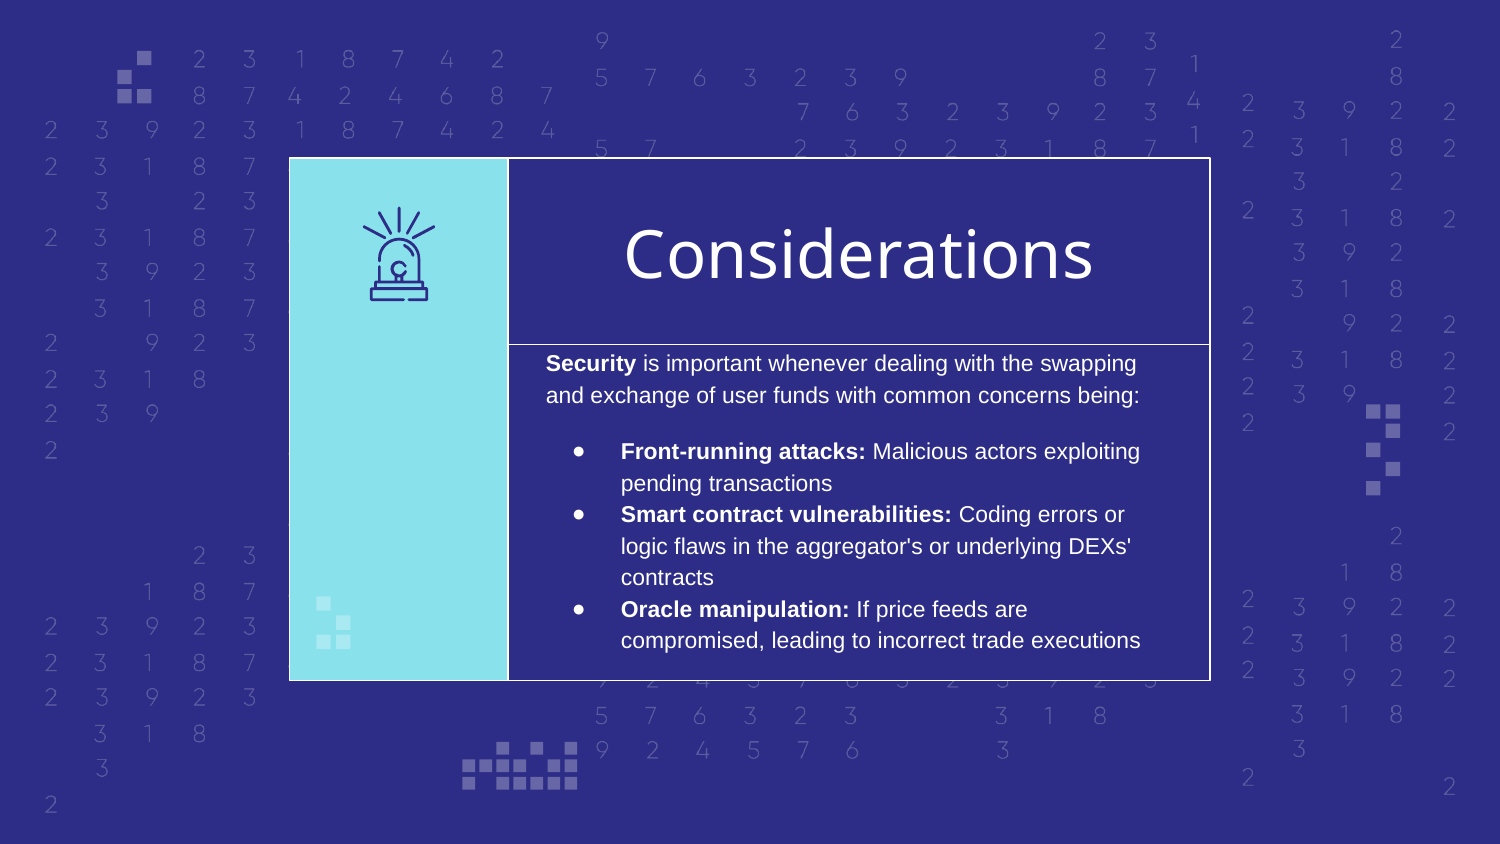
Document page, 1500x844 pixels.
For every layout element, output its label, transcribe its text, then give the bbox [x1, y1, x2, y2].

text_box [316, 596, 351, 650]
text_box [289, 157, 509, 681]
picture [45, 30, 1455, 813]
subtitle Security is important whenever dealing with the swapping and exchange of user funds with common concerns being: Front-running attacks: Malicious actors exploiting pending transactions Smart contract vulnerabilities: Coding errors or logic flaws in the aggregator's or underlying DEXs' contracts Oracle manipulation: If price feeds are compromised, leading to incorrect trade executions [509, 344, 1211, 681]
title Considerations [509, 157, 1211, 344]
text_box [362, 206, 436, 302]
